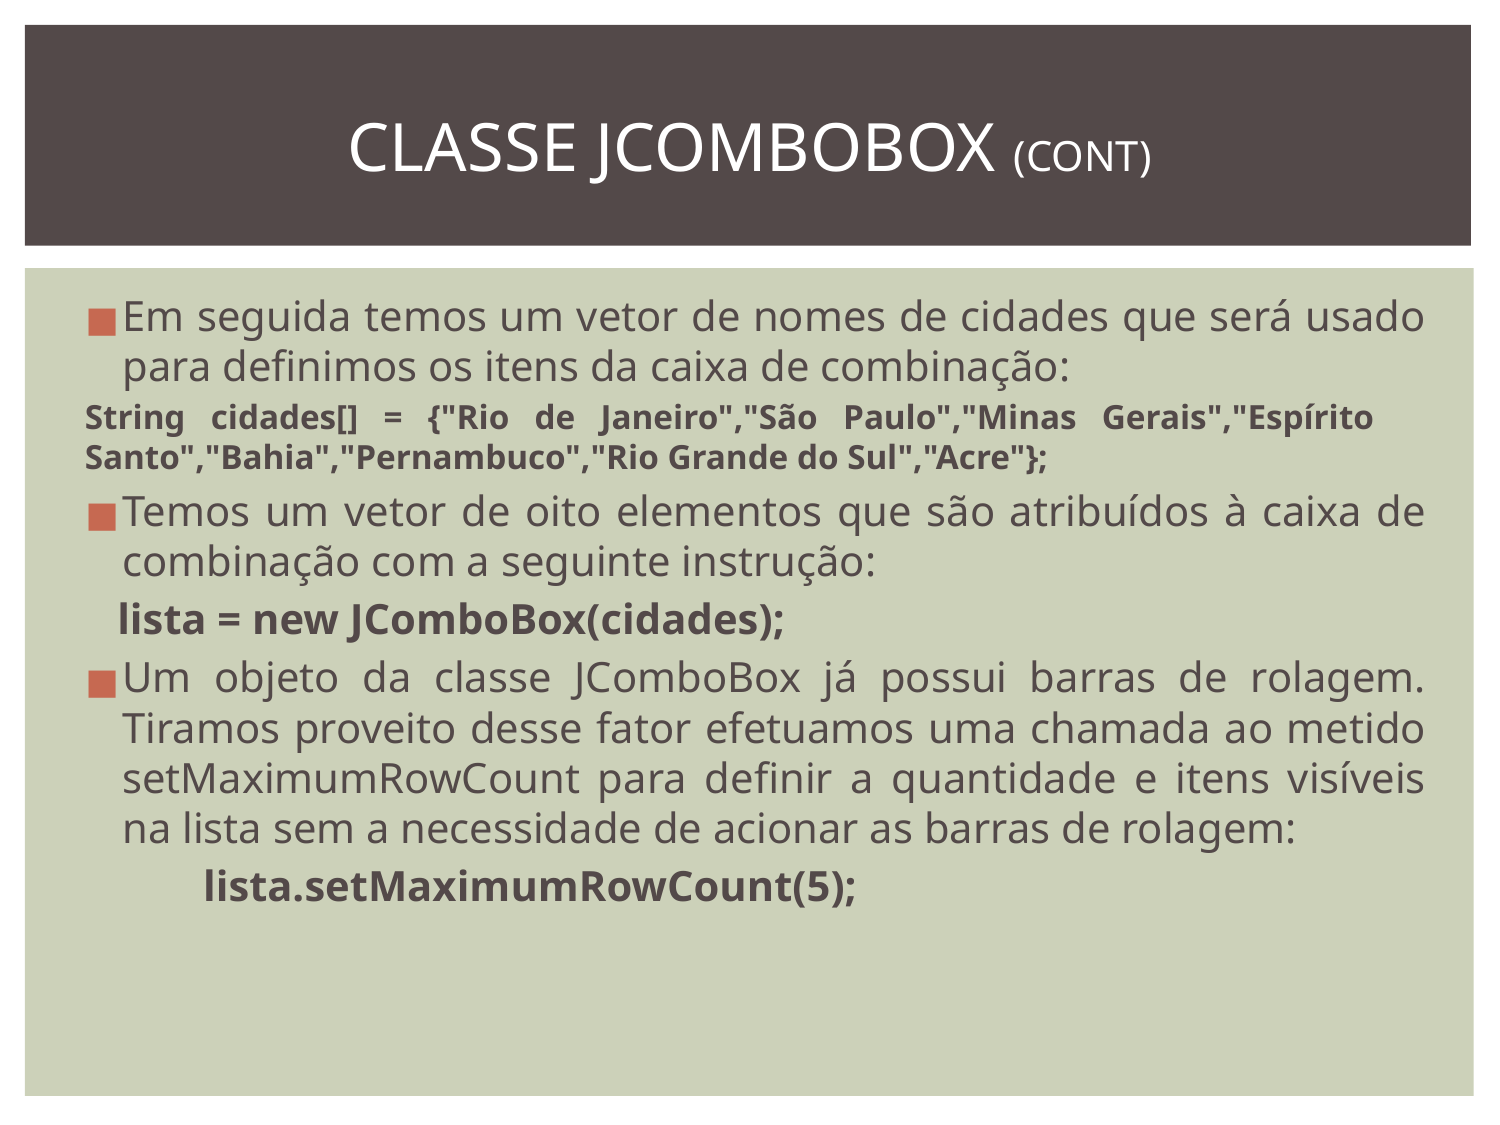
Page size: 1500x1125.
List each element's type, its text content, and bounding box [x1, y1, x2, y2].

list Em seguida temos um vetor de nomes de cidades que será usado para definimos os itens da caixa de combinação: String cidades[] = {"Rio de Janeiro","São Paulo","Minas Gerais","Espírito Santo","Bahia","Pernambuco","Rio Grande do Sul","Acre"}; Temos um vetor de oito elementos que são atribuídos à caixa de combinação com a seguinte instrução: lista = new JComboBox(cidades); Um objeto da classe JComboBox já possui barras de rolagem. Tiramos proveito desse fator efetuamos uma chamada ao metido setMaximumRowCount para definir a quantidade e itens visíveis na lista sem a necessidade de acionar as barras de rolagem: lista.setMaximumRowCount(5); [62, 281, 1442, 1005]
title CLASSE JCOMBOBOX (CONT) [62, 58, 1438, 232]
